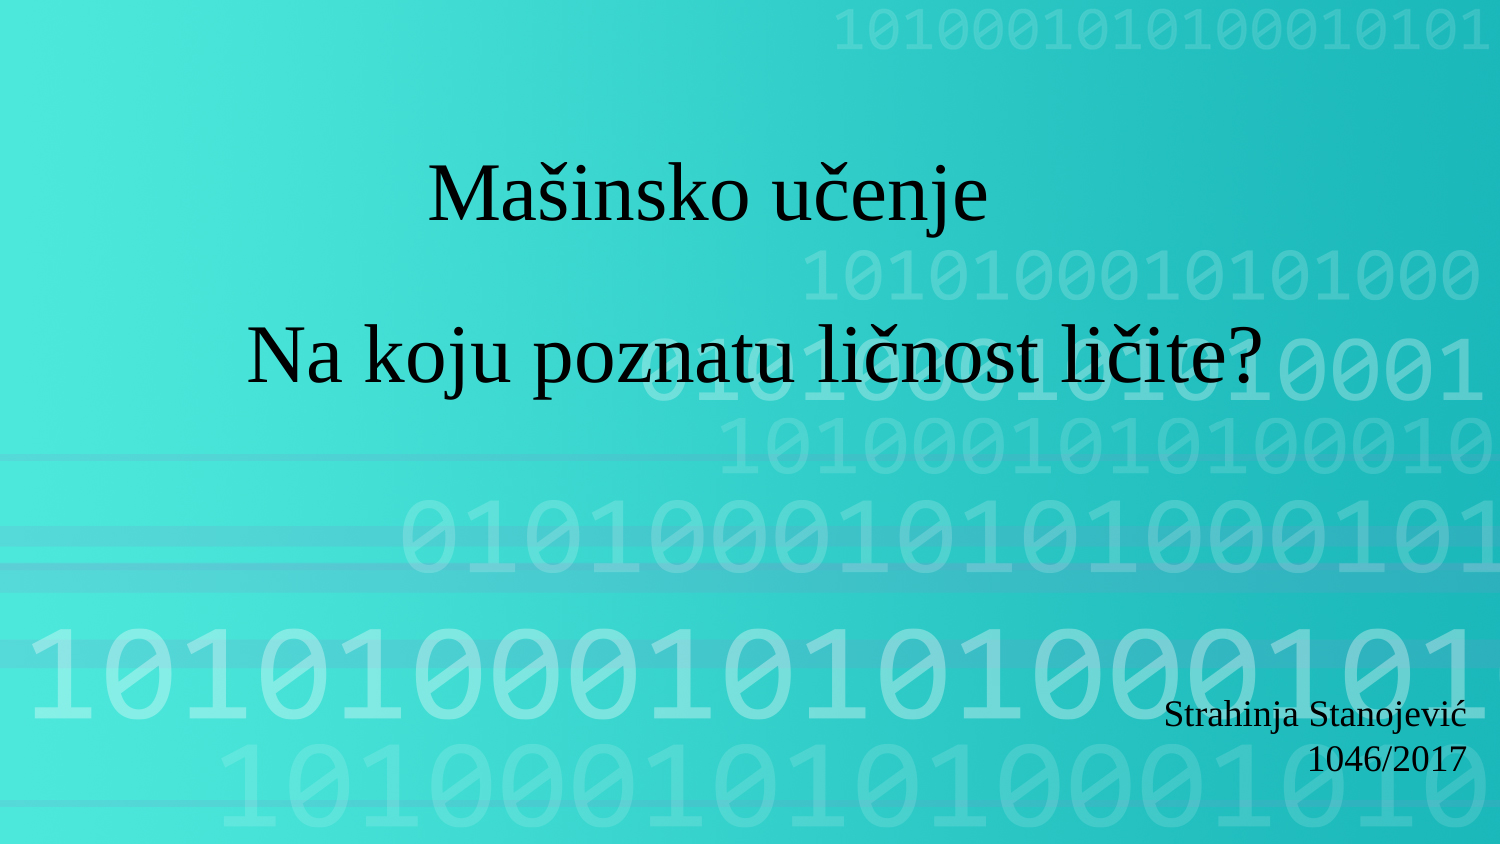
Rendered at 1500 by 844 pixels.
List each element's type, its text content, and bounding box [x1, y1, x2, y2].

text_box Mašinsko učenje [147, 129, 1270, 245]
text_box Na koju poznatu ličnost ličite? [218, 291, 1294, 407]
text_box Strahinja Stanojević 1046/2017 [820, 681, 1483, 787]
picture [0, 0, 1500, 844]
